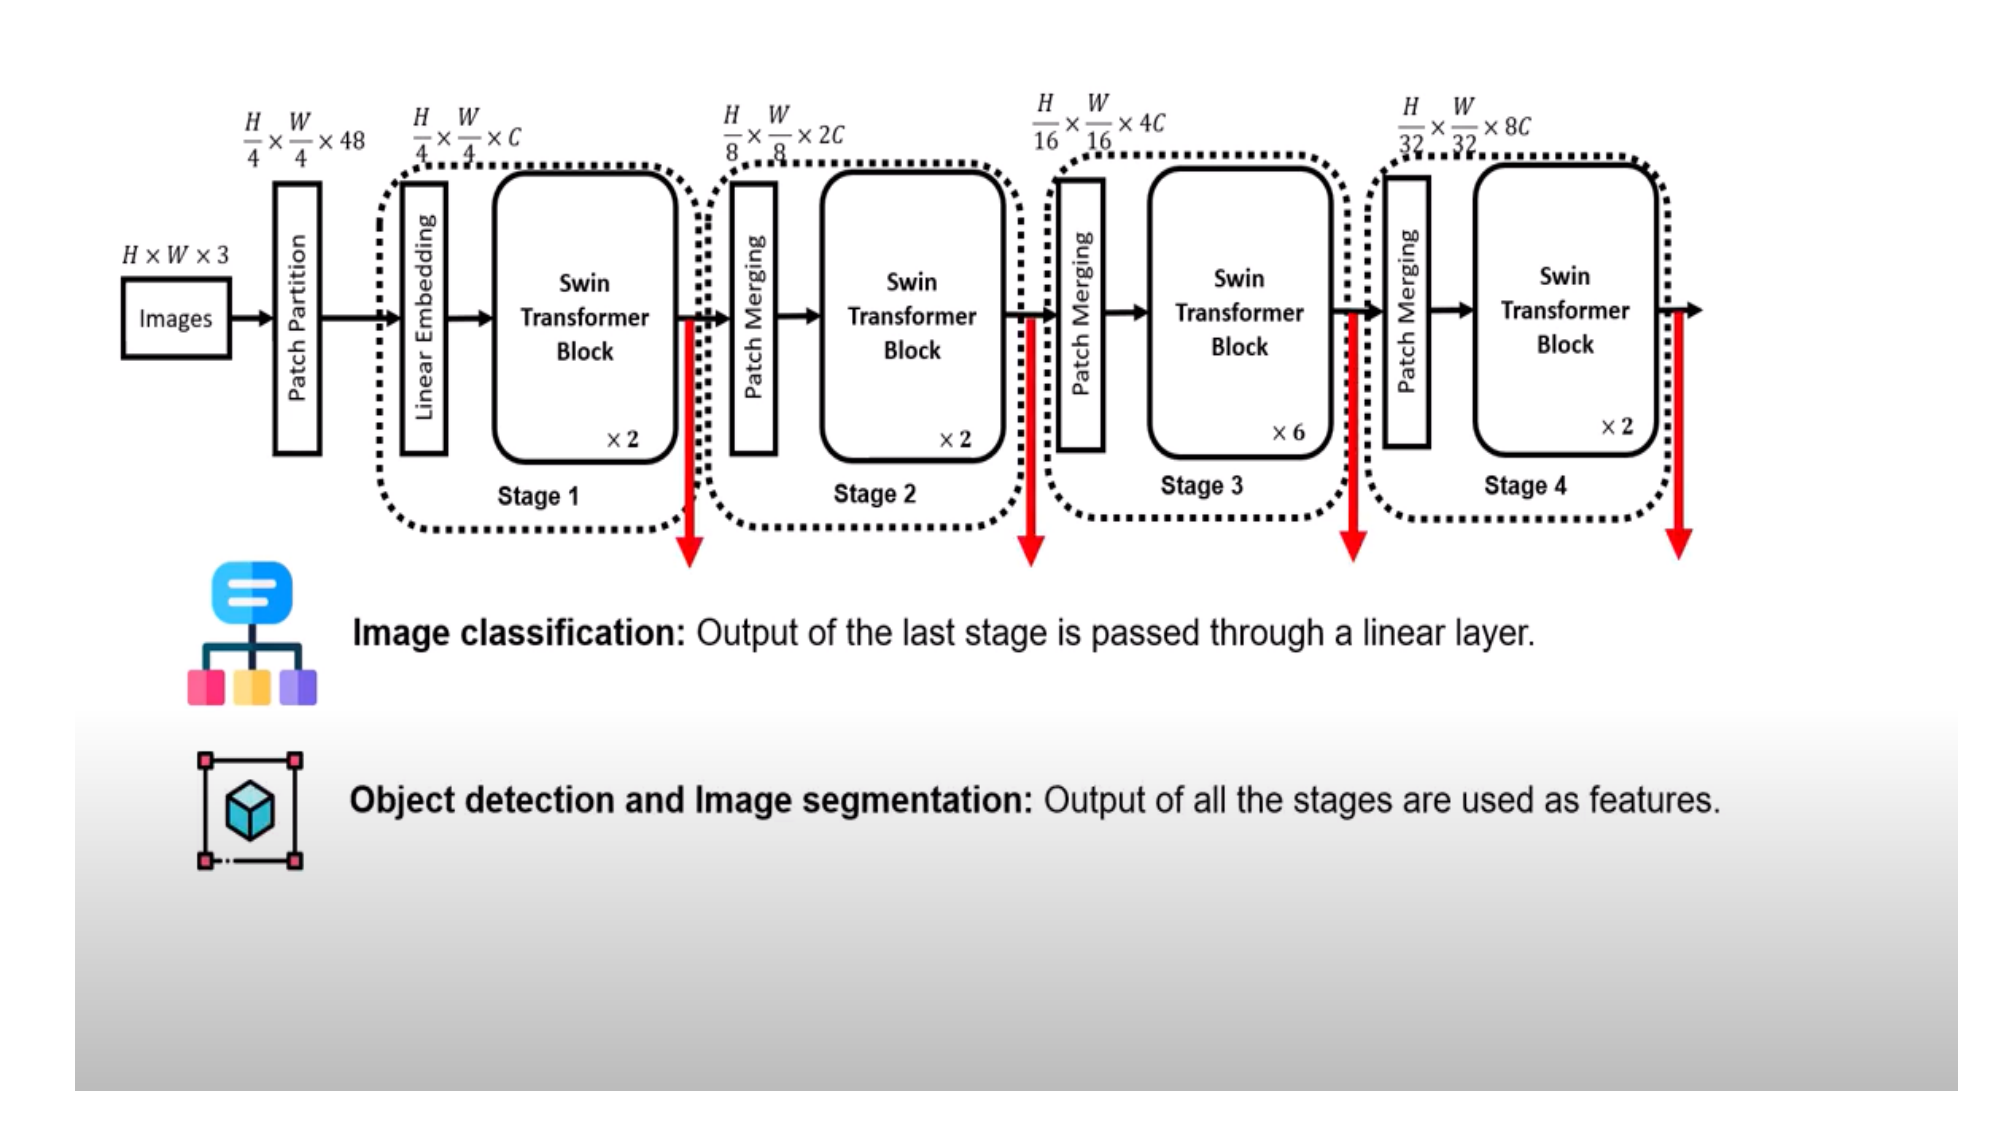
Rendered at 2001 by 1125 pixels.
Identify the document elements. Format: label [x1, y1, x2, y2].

picture [74, 33, 1958, 1091]
